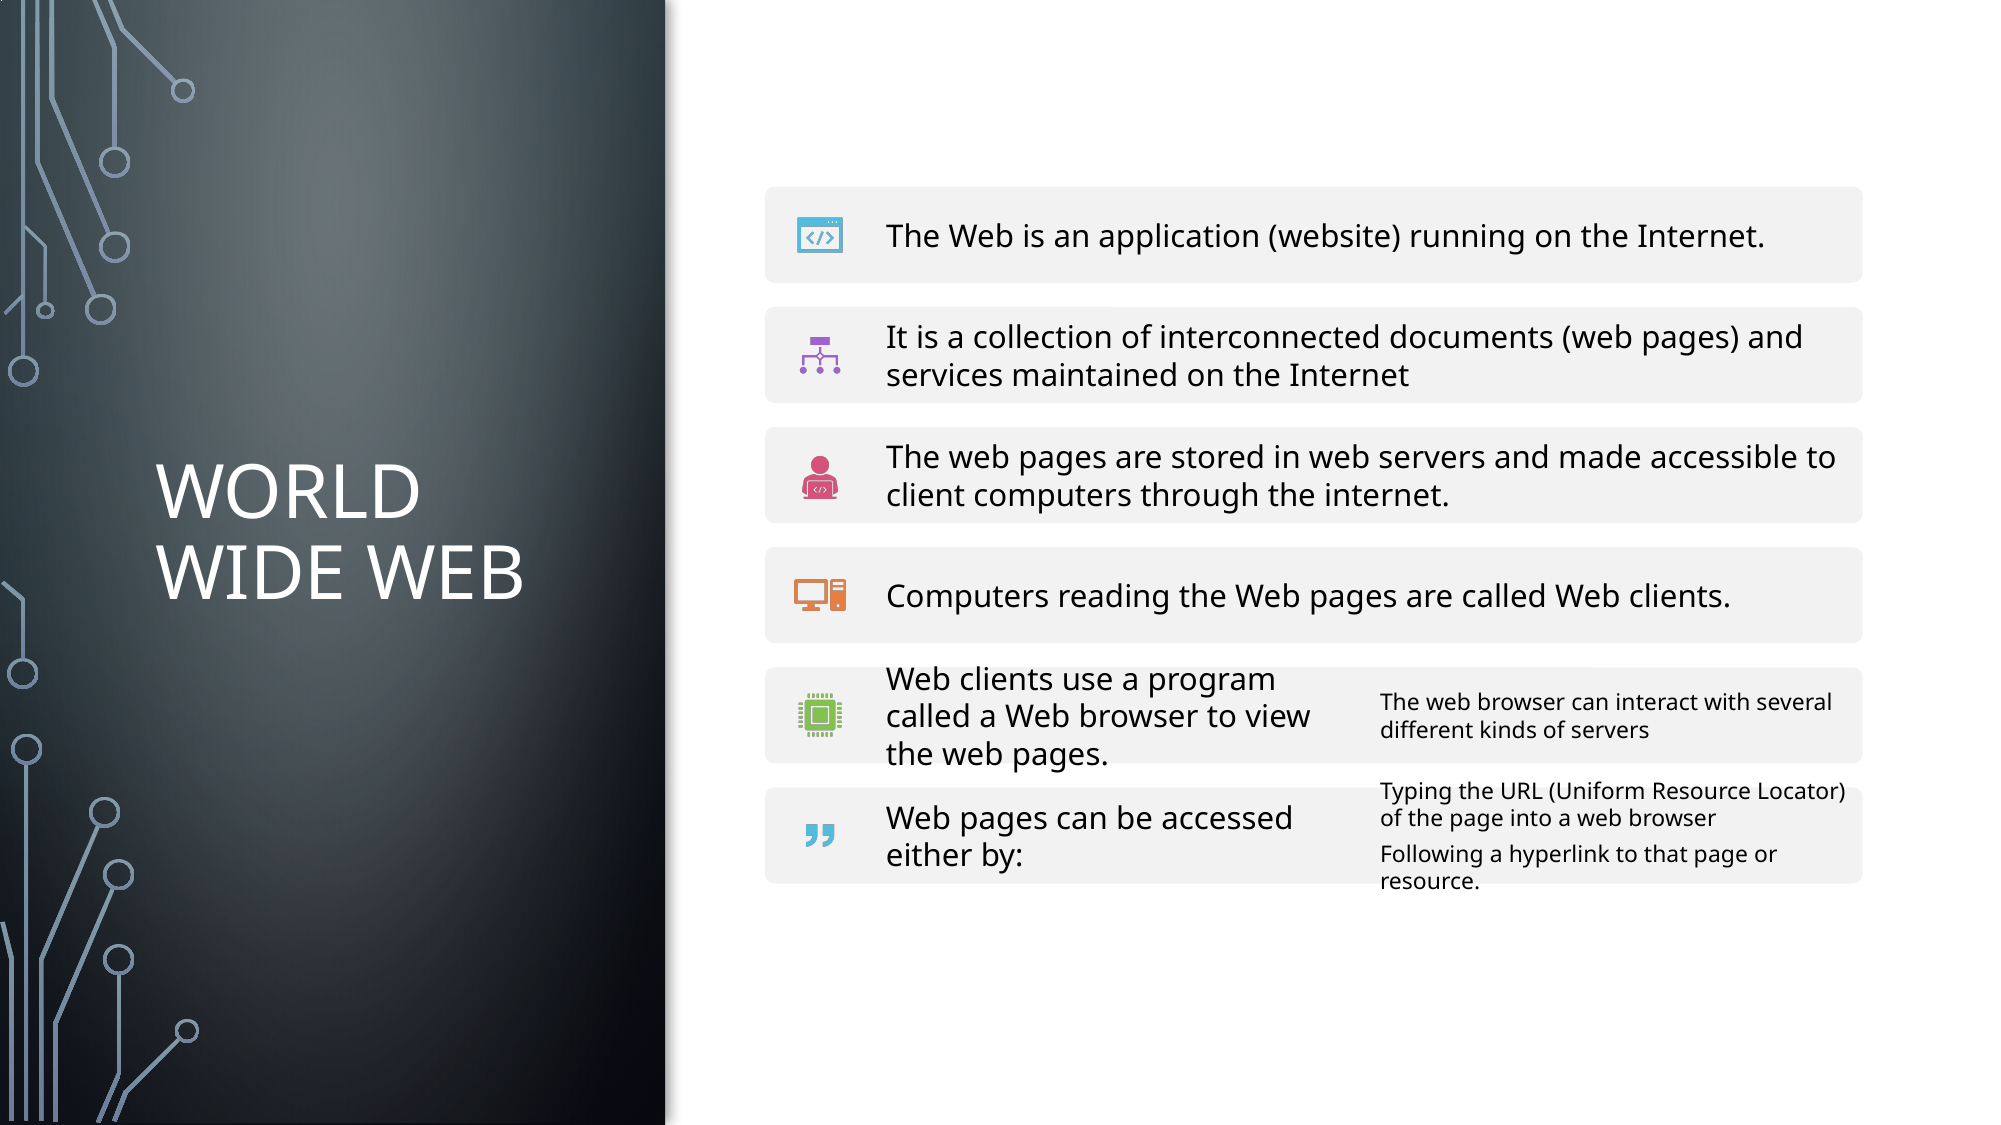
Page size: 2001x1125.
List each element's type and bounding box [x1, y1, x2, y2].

text_box [678, 0, 2000, 1125]
picture [0, 0, 667, 1125]
list [764, 185, 1863, 885]
